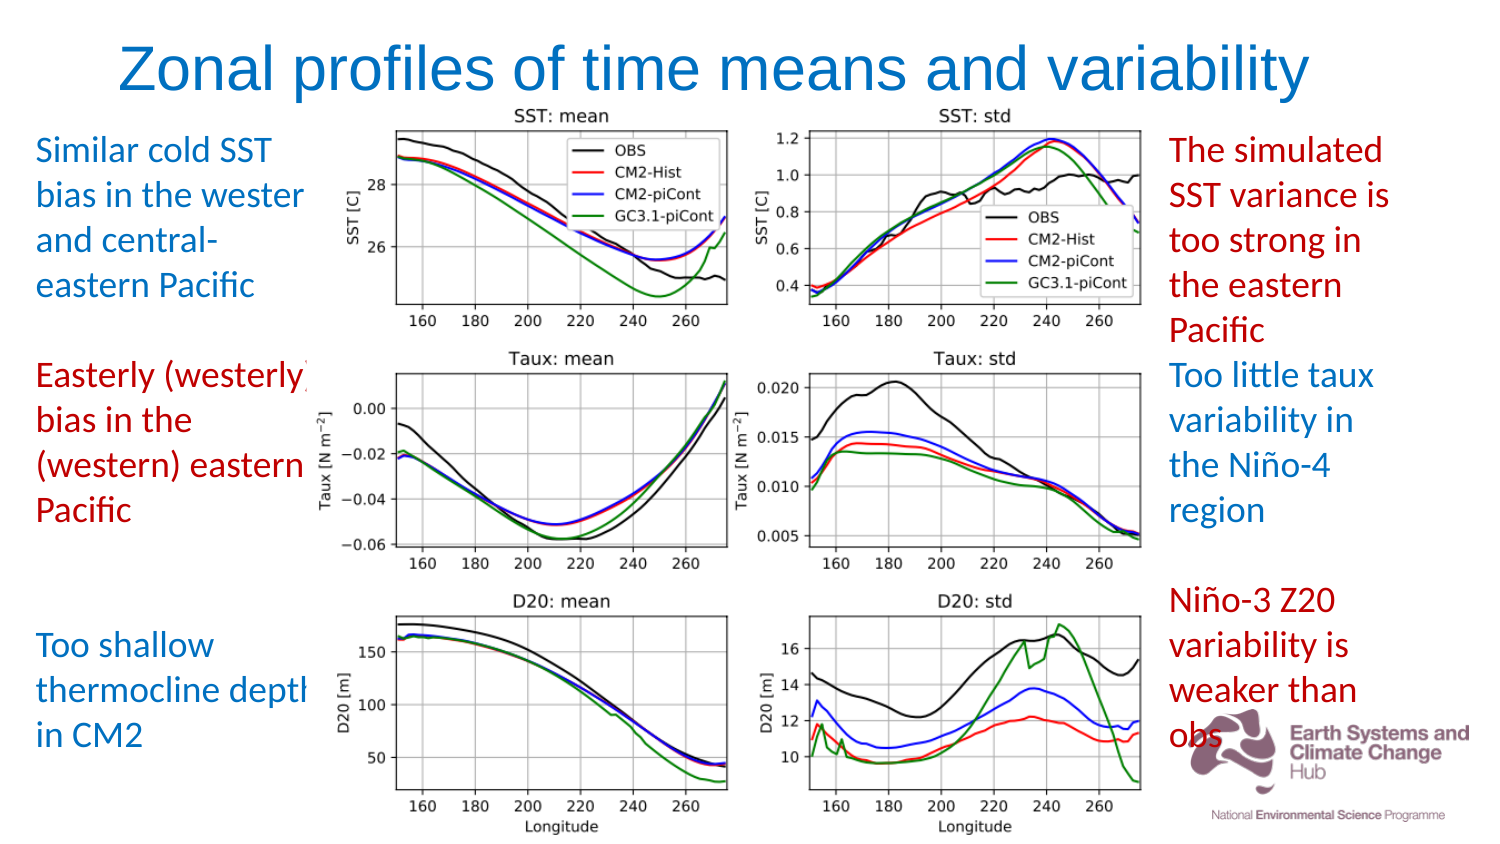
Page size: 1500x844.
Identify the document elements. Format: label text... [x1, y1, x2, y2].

text_box The simulated SST variance is too strong in the eastern Pacific Too little taux variability in the Niño-4 region Niño-3 Z20 variability is weaker than obs [1154, 117, 1414, 763]
title Zonal profiles of time means and variability [103, 27, 1397, 112]
text_box Similar cold SST bias in the western and central-eastern Pacific Easterly (westerly) bias in the (western) eastern Pacific Too shallow thermocline depth in CM2 [20, 117, 306, 763]
picture [1188, 709, 1469, 822]
picture [306, 99, 1154, 844]
